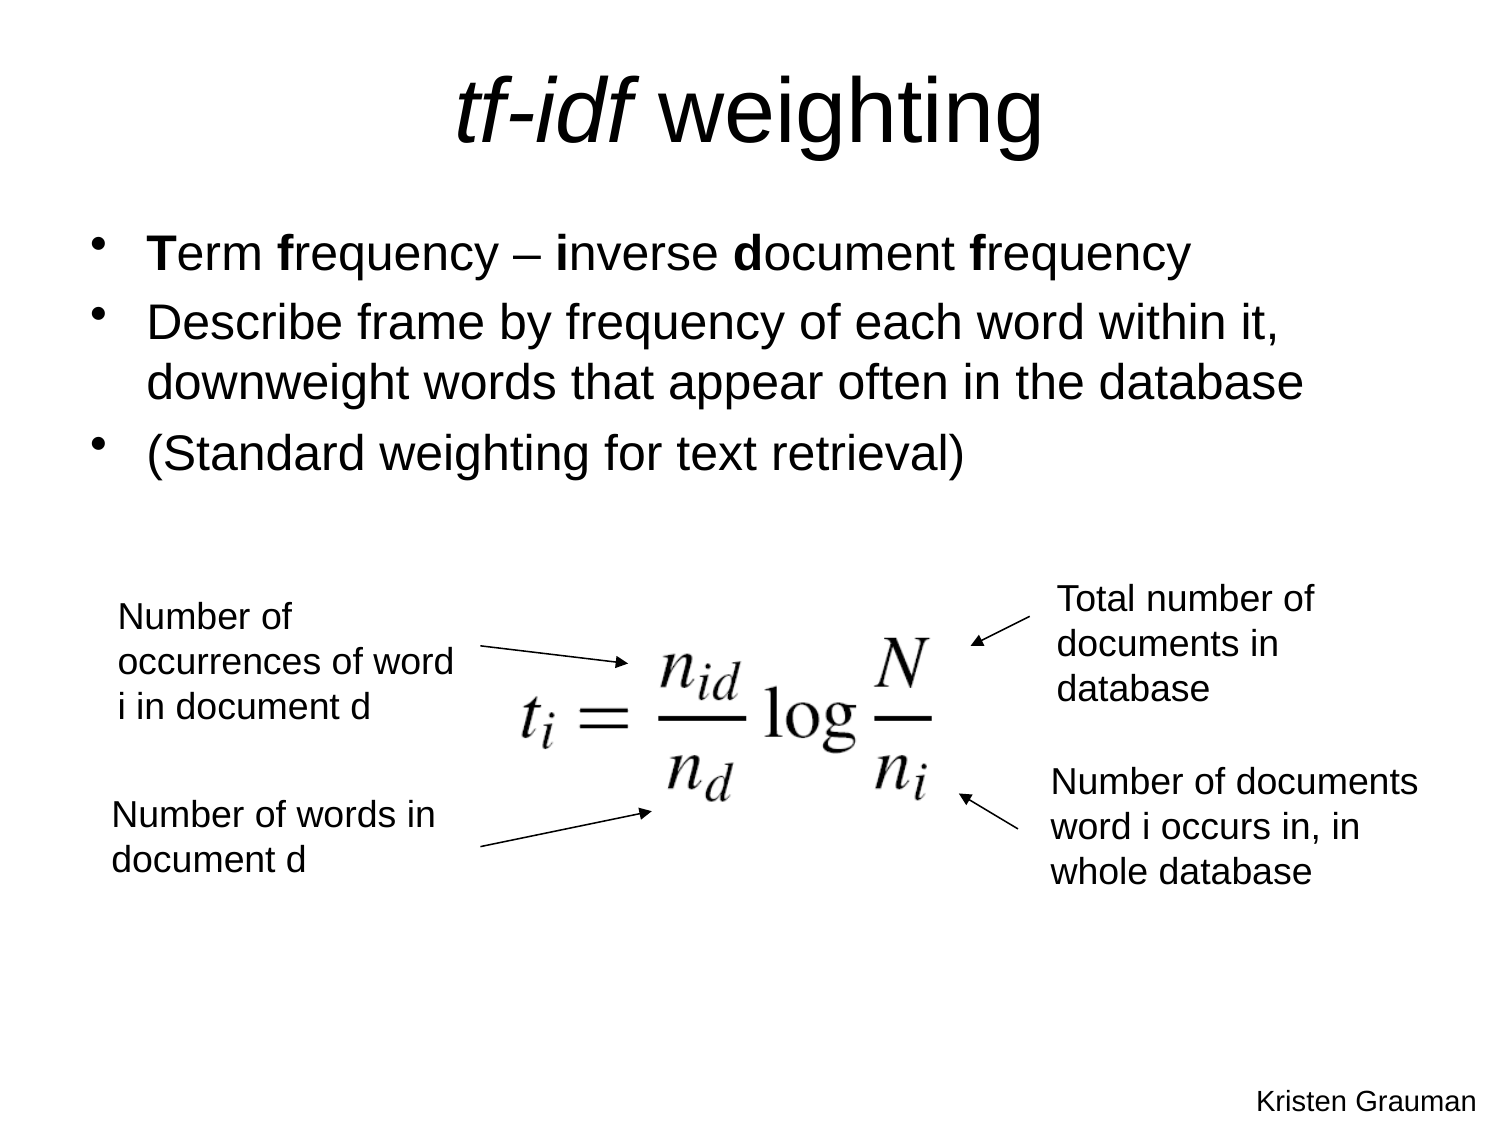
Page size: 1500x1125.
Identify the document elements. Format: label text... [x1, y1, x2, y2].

text_box Number of occurrences of word i in document d [102, 584, 487, 735]
title tf-idf weighting [75, 12, 1425, 200]
text_box Kristen Grauman [1241, 1074, 1500, 1125]
text_box Number of words in document d [96, 782, 481, 888]
text_box Total number of documents in database [1041, 566, 1438, 717]
list Term frequency – inverse document frequency Describe frame by frequency of each word within it, downweight words that appear often in the database (Standard weighting for text retrieval) [75, 212, 1425, 955]
picture [491, 610, 977, 842]
text_box Number of documents word i occurs in, in whole database [1035, 749, 1451, 900]
text_box [980, 616, 1030, 646]
